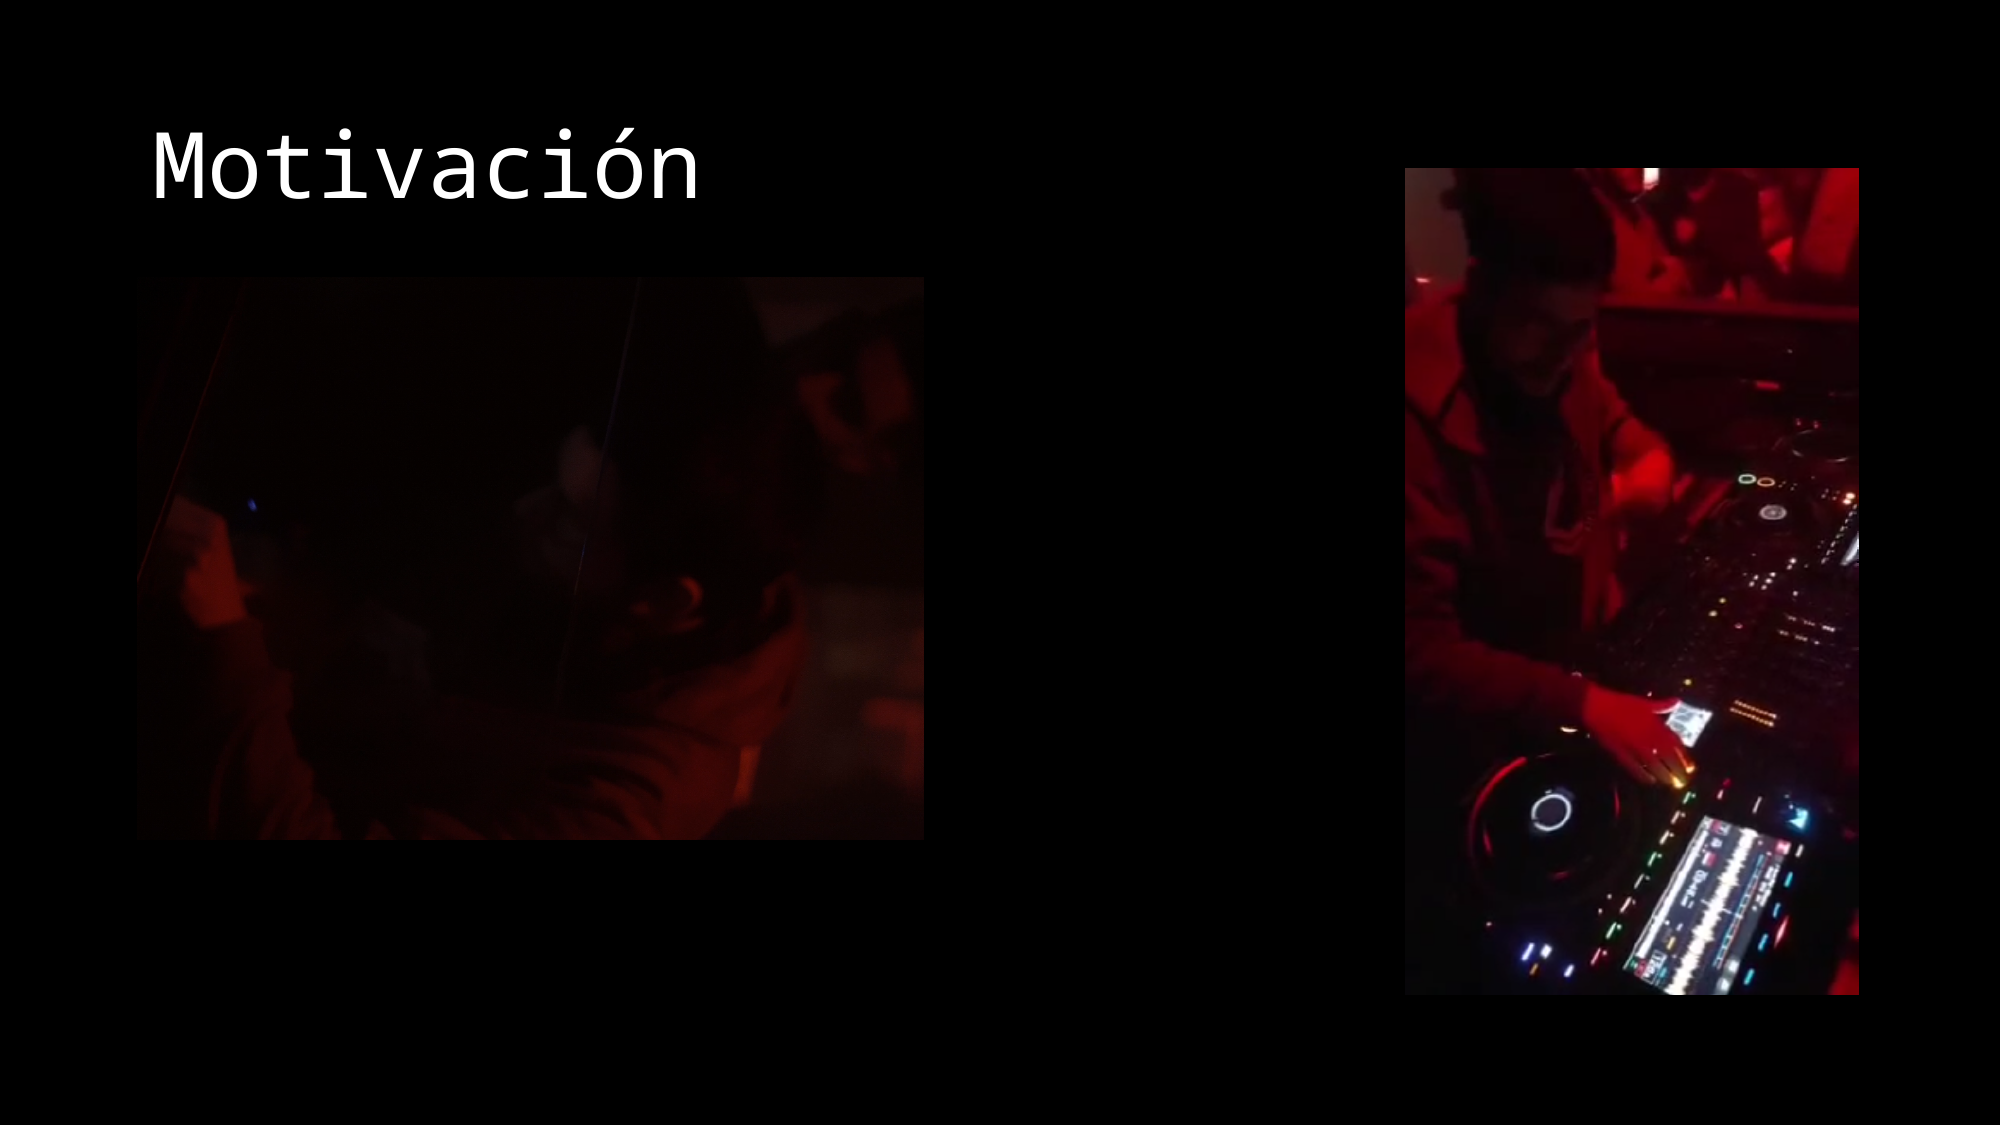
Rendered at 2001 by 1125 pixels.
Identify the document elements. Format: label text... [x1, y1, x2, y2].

picture [137, 277, 924, 840]
title Motivación [137, 59, 1863, 278]
picture [1405, 168, 1863, 995]
